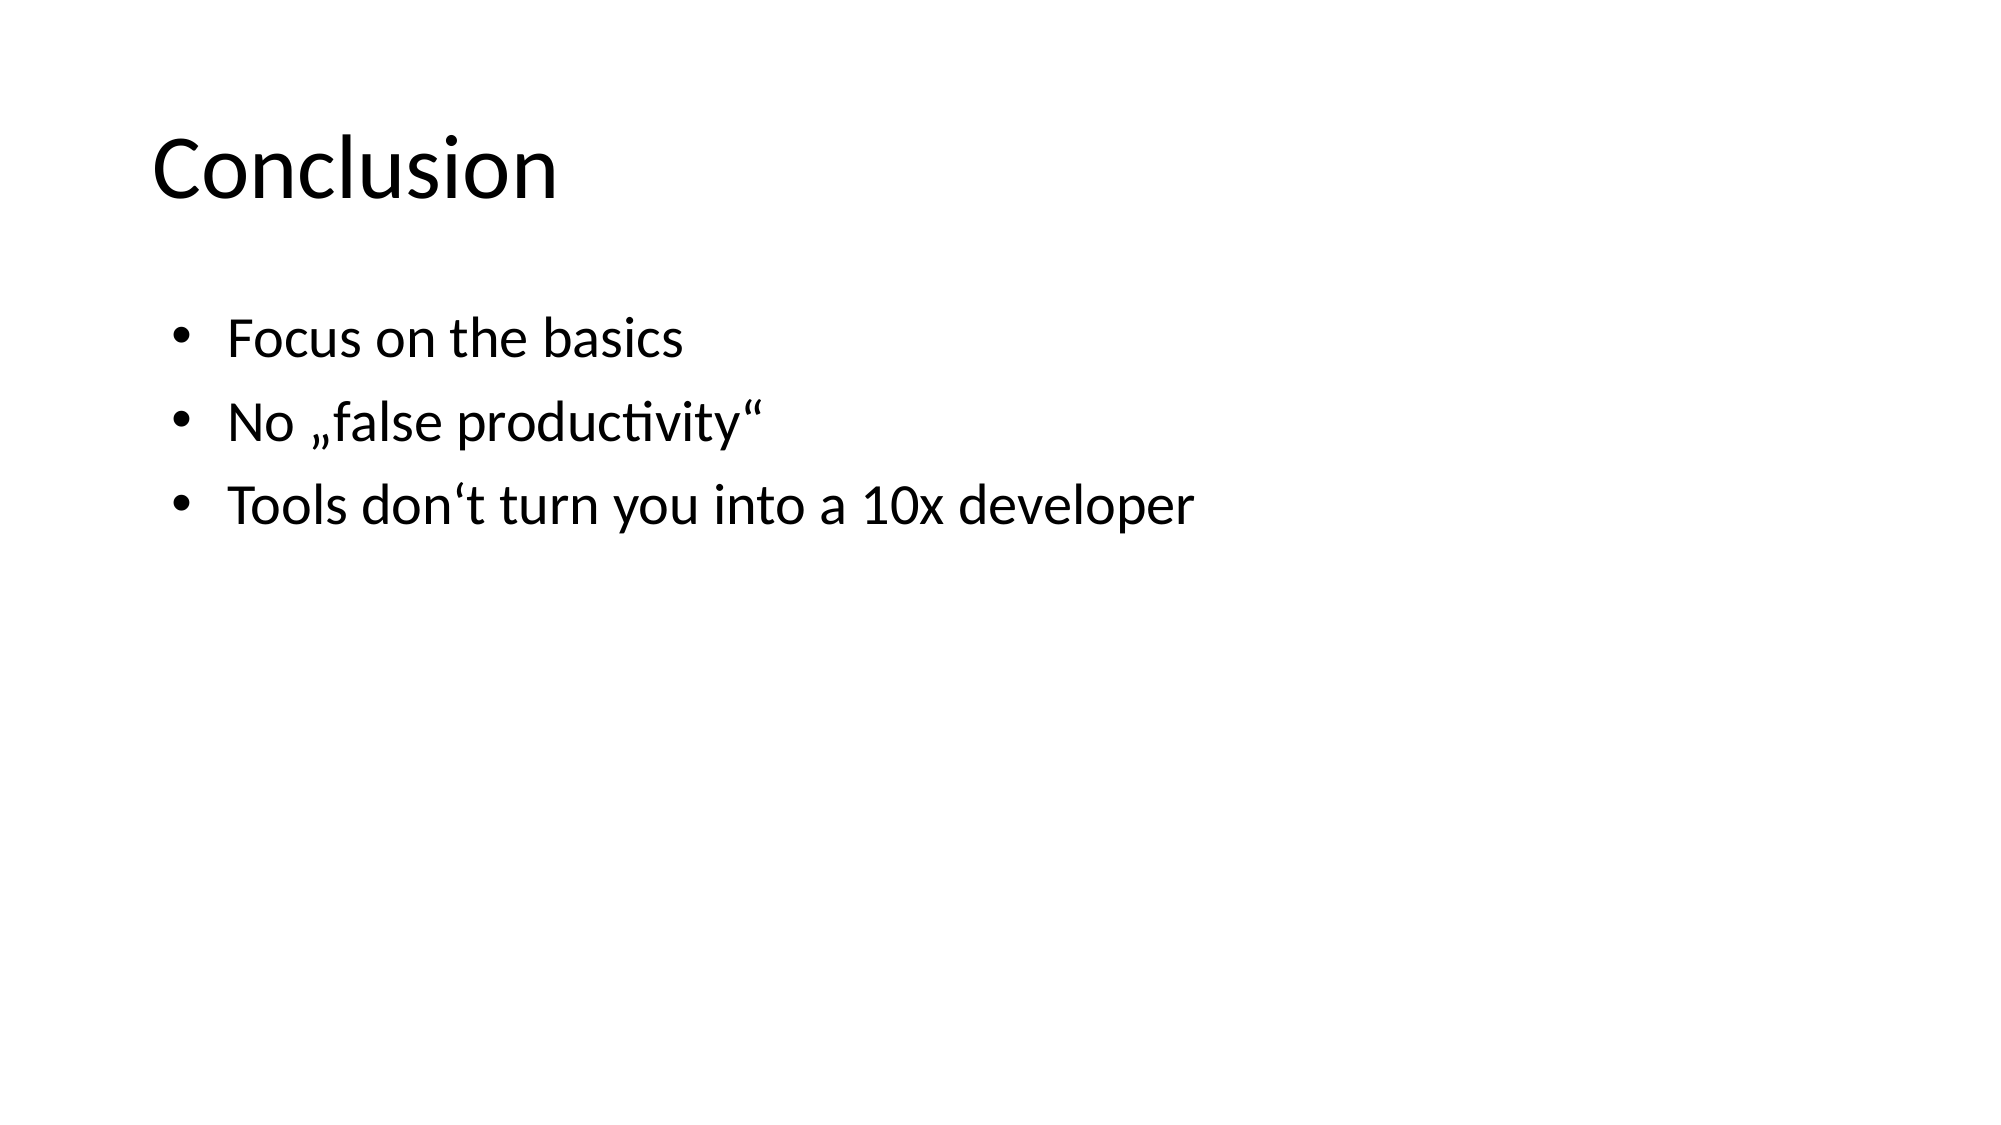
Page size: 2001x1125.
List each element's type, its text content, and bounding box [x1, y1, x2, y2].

title Conclusion [137, 59, 1863, 278]
list Focus on the basics No „false productivity“ Tools don‘t turn you into a 10x developer [137, 299, 1863, 1014]
